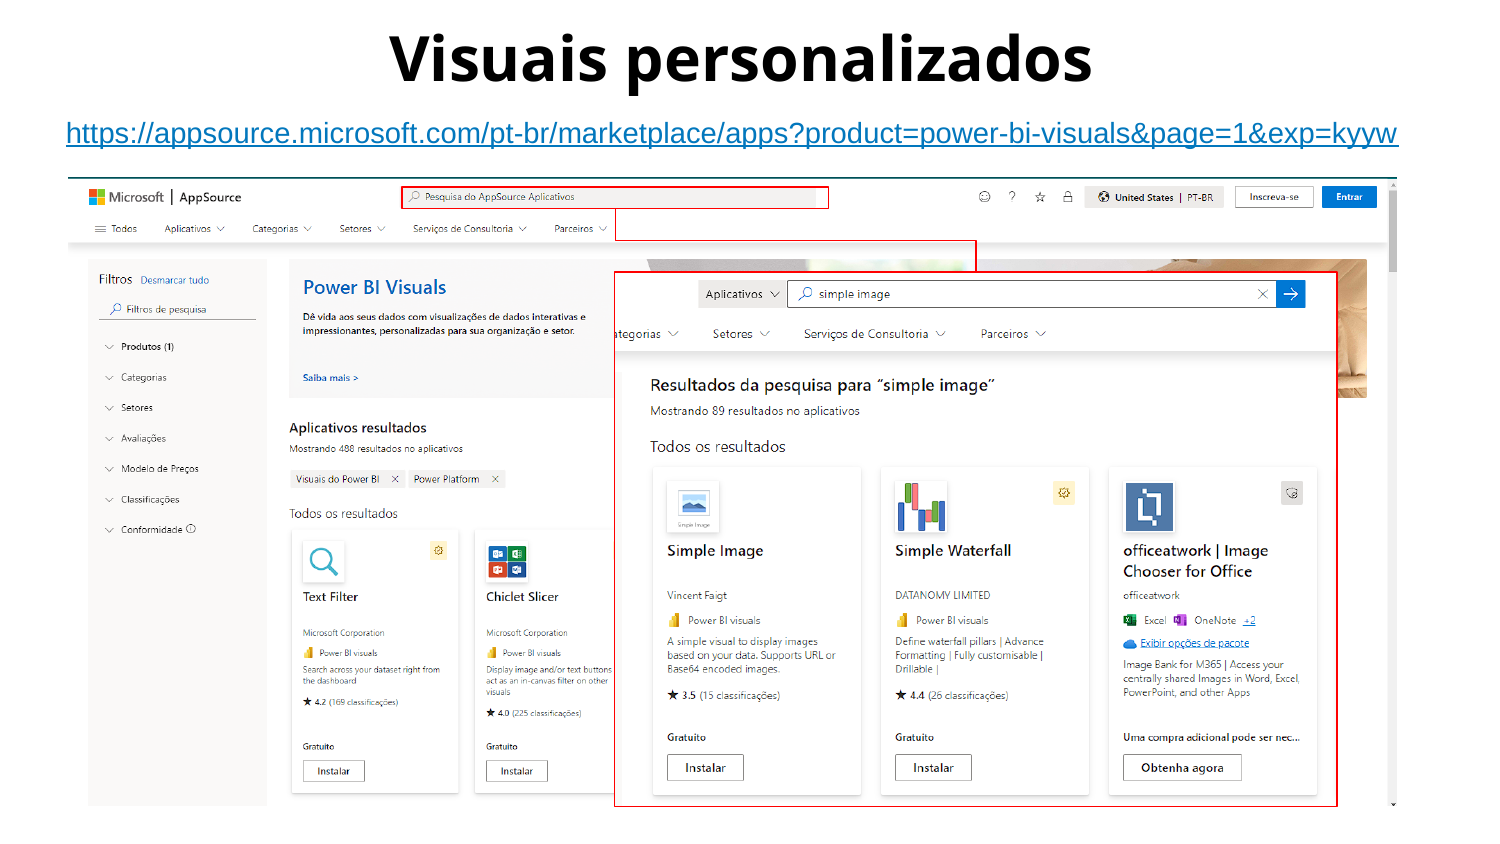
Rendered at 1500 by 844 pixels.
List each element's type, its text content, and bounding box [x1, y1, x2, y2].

text_box https://appsource.microsoft.com/pt-br/marketplace/apps?product=power-bi-visuals&page=1&exp=kyyw [16, 99, 758, 165]
title Visuais personalizados [0, 0, 1500, 123]
picture [68, 176, 1397, 807]
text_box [763, 60, 828, 271]
text_box https://appsource.microsoft.com/pt-br/marketplace/apps?product=power-bi-visuals&page=1&exp=kyyw [833, 99, 1449, 165]
